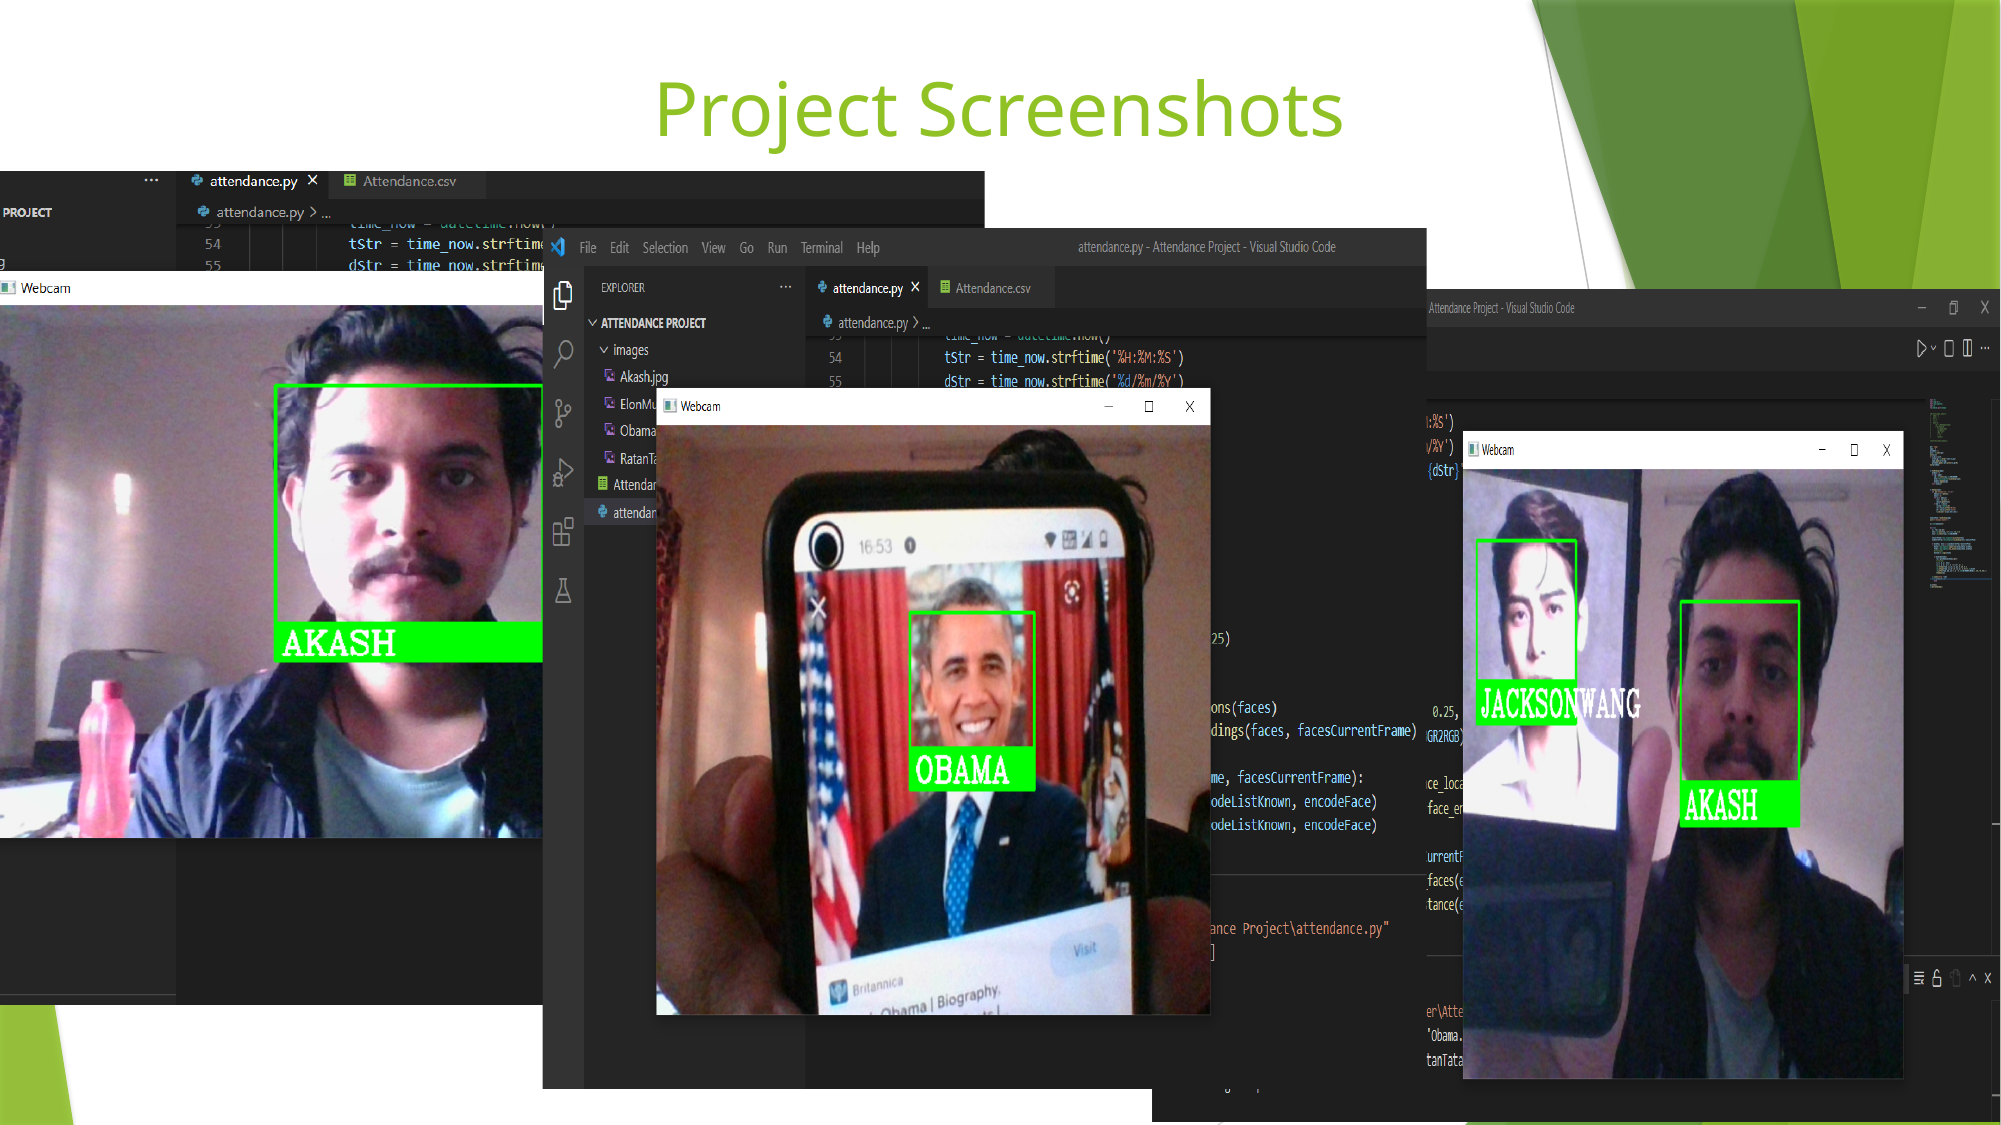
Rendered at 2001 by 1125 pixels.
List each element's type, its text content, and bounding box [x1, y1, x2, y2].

title Project Screenshots [137, 3, 1863, 221]
picture [0, 170, 2000, 1123]
